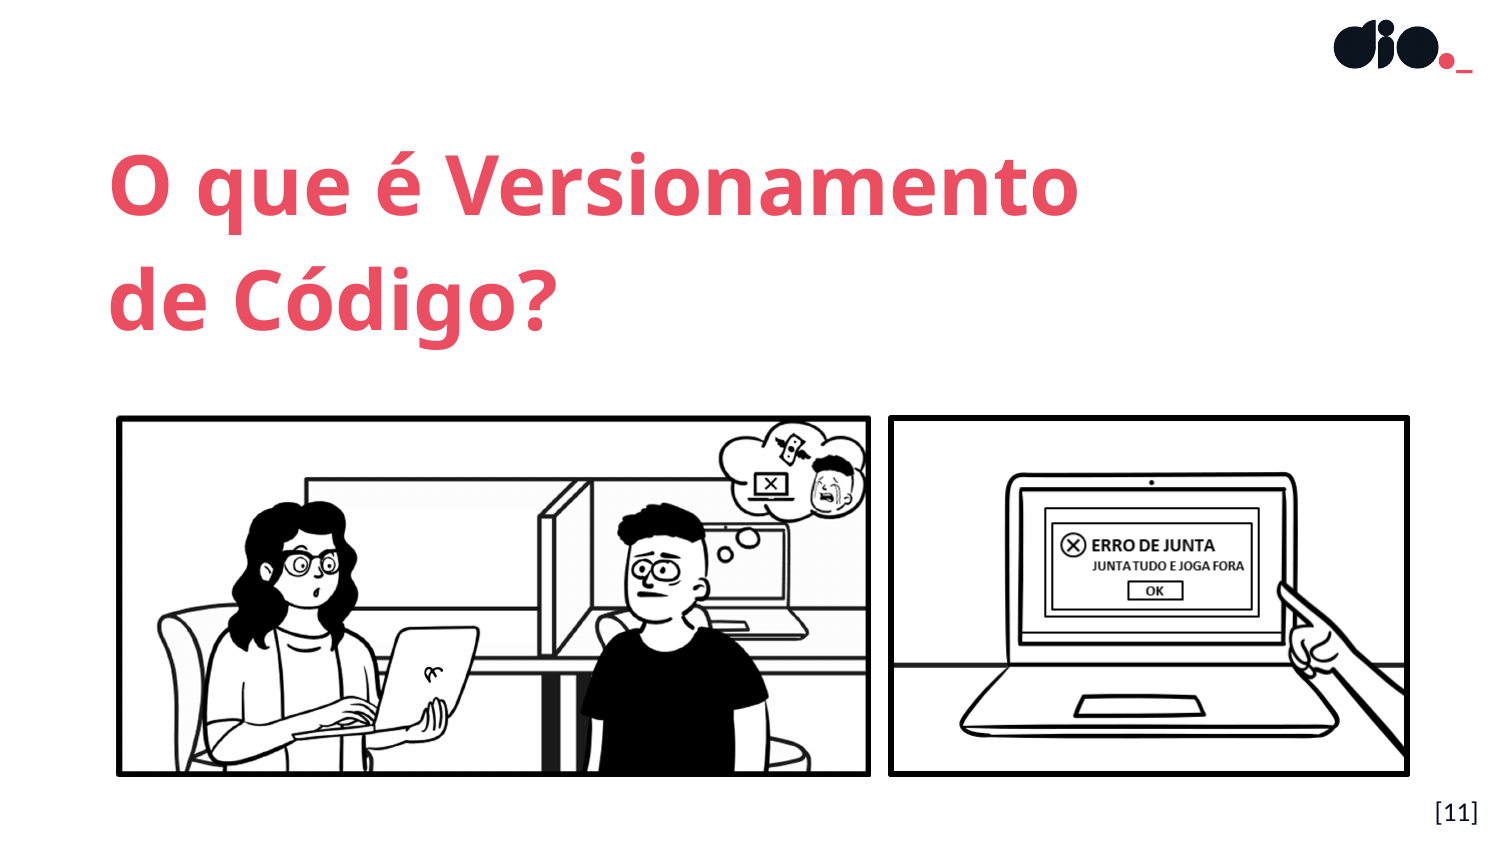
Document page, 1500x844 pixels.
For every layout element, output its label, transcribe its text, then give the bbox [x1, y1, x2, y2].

picture [1333, 19, 1473, 74]
slide_number [11] [1403, 779, 1494, 844]
picture [115, 415, 871, 778]
picture [888, 415, 1411, 777]
text_box O que é Versionamento de Código? [92, 162, 1183, 302]
